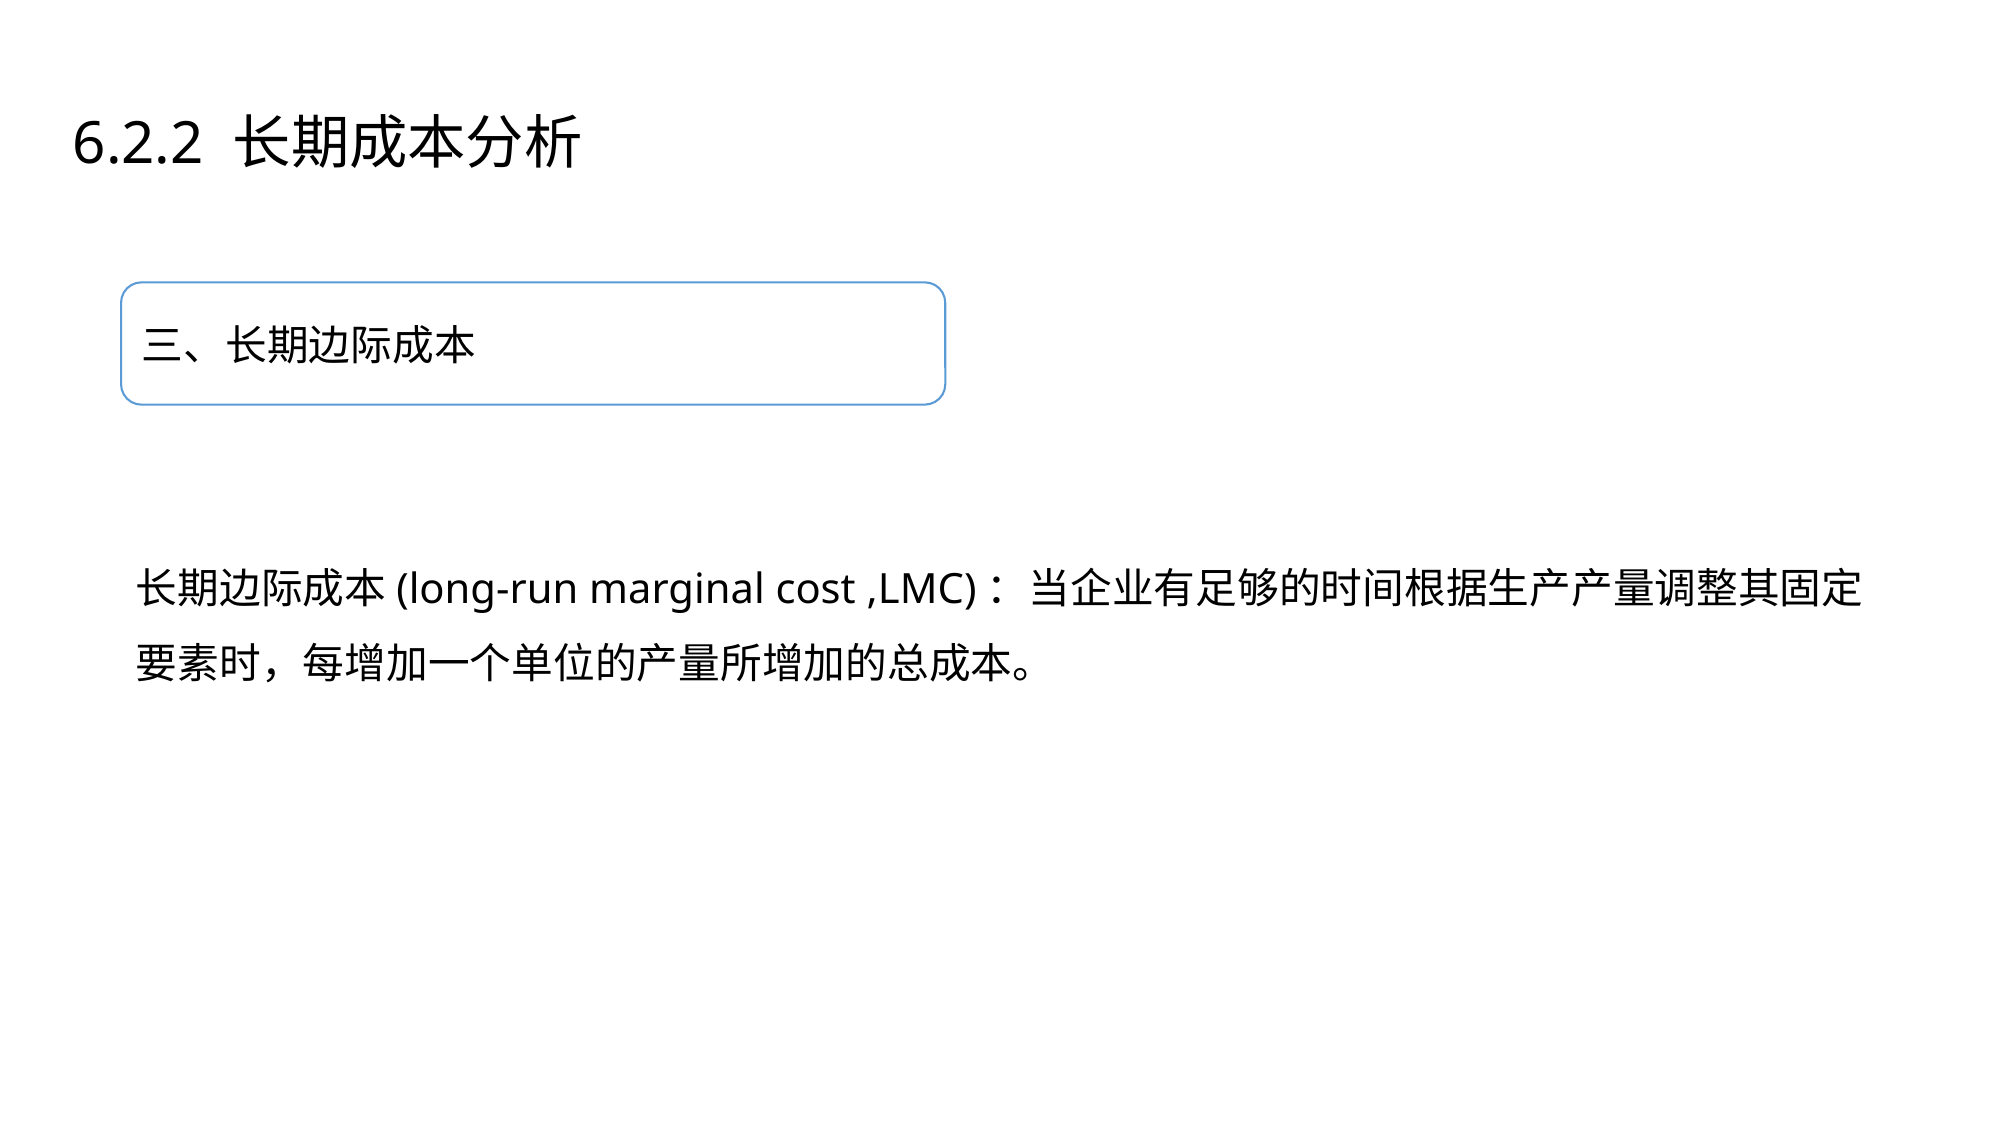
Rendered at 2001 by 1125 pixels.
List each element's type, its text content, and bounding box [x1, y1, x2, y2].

text_box 6.2.2 长期成本分析 [54, 95, 1502, 184]
text_box 长期边际成本(long-run marginal cost ,LMC)：当企业有足够的时间根据生产产量调整其固定要素时，每增加一个单位的产量所增加的总成本。 [121, 529, 1900, 695]
text_box 三、长期边际成本 [120, 281, 947, 406]
